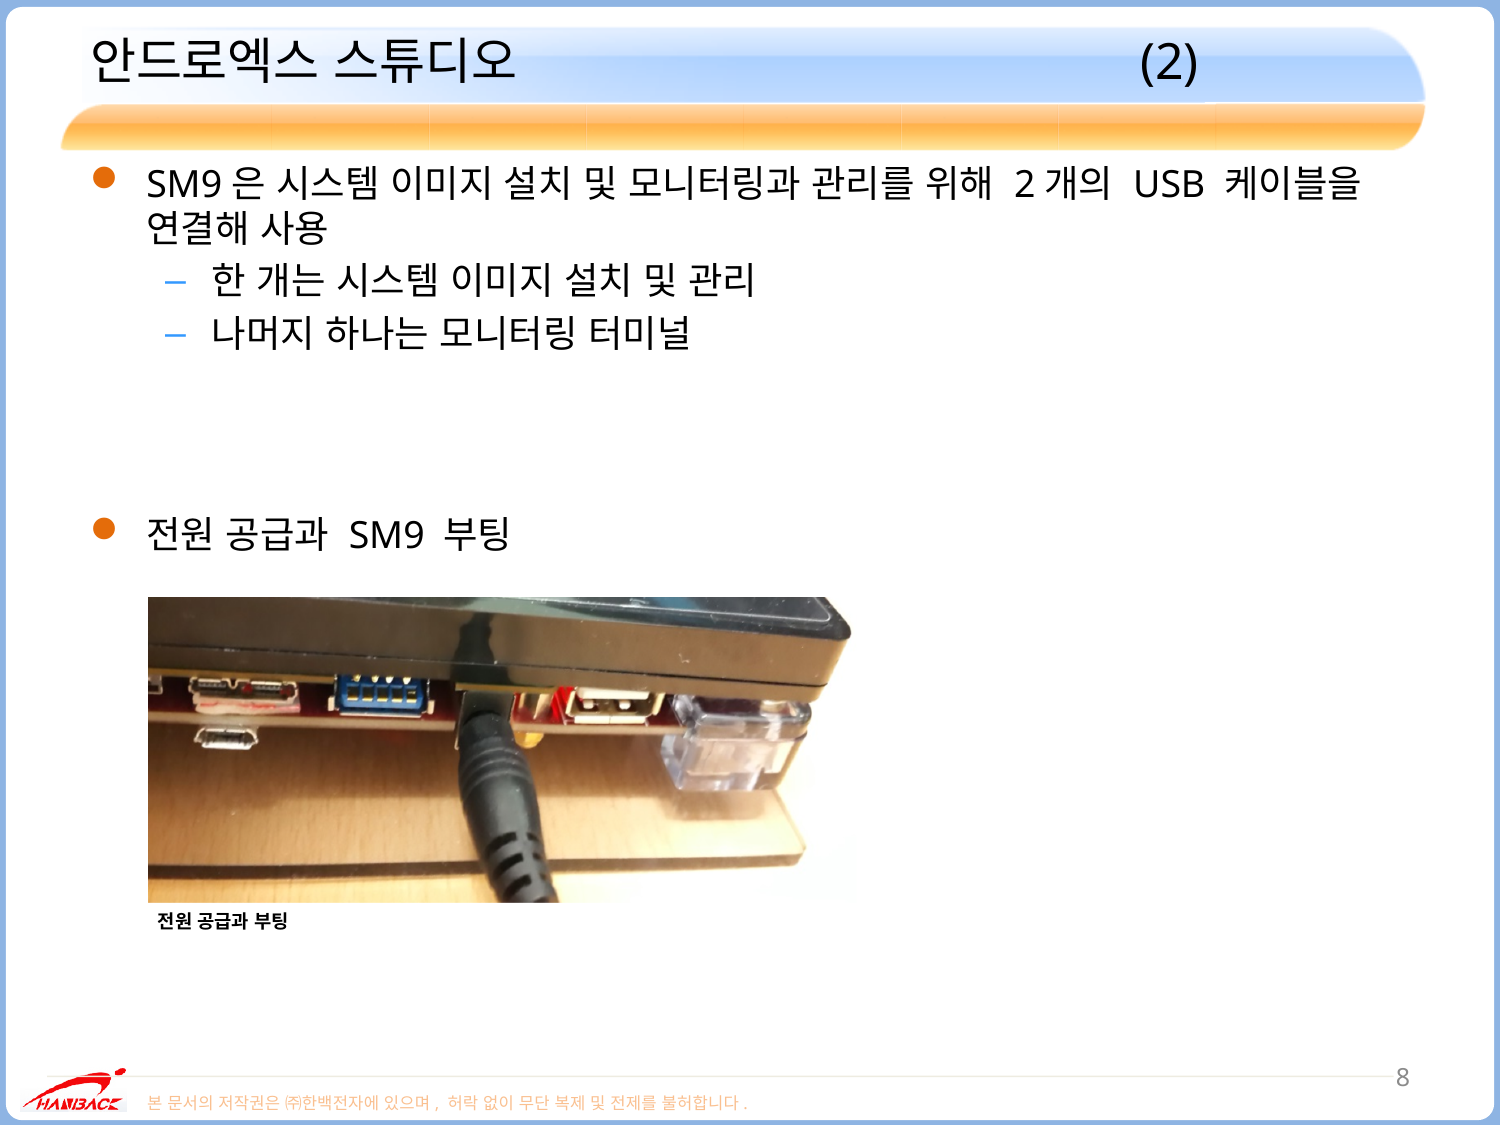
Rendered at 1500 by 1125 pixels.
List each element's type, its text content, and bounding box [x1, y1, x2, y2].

text_box 전원 공급과 부팅 [142, 903, 304, 940]
picture [20, 1066, 127, 1112]
slide_number 8 [1074, 1055, 1425, 1103]
picture [58, 23, 1430, 151]
picture [147, 597, 857, 903]
title 안드로엑스 스튜디오 (2) [75, 11, 1425, 108]
list SM9은 시스템 이미지 설치 및 모니터링과 관리를 위해 2개의 USB 케이블을 연결해 사용 한 개는 시스템 이미지 설치 및 관리 나머지 하나는 모니터링 터미널 전원 공급과 SM9 부팅 [75, 152, 1425, 1055]
